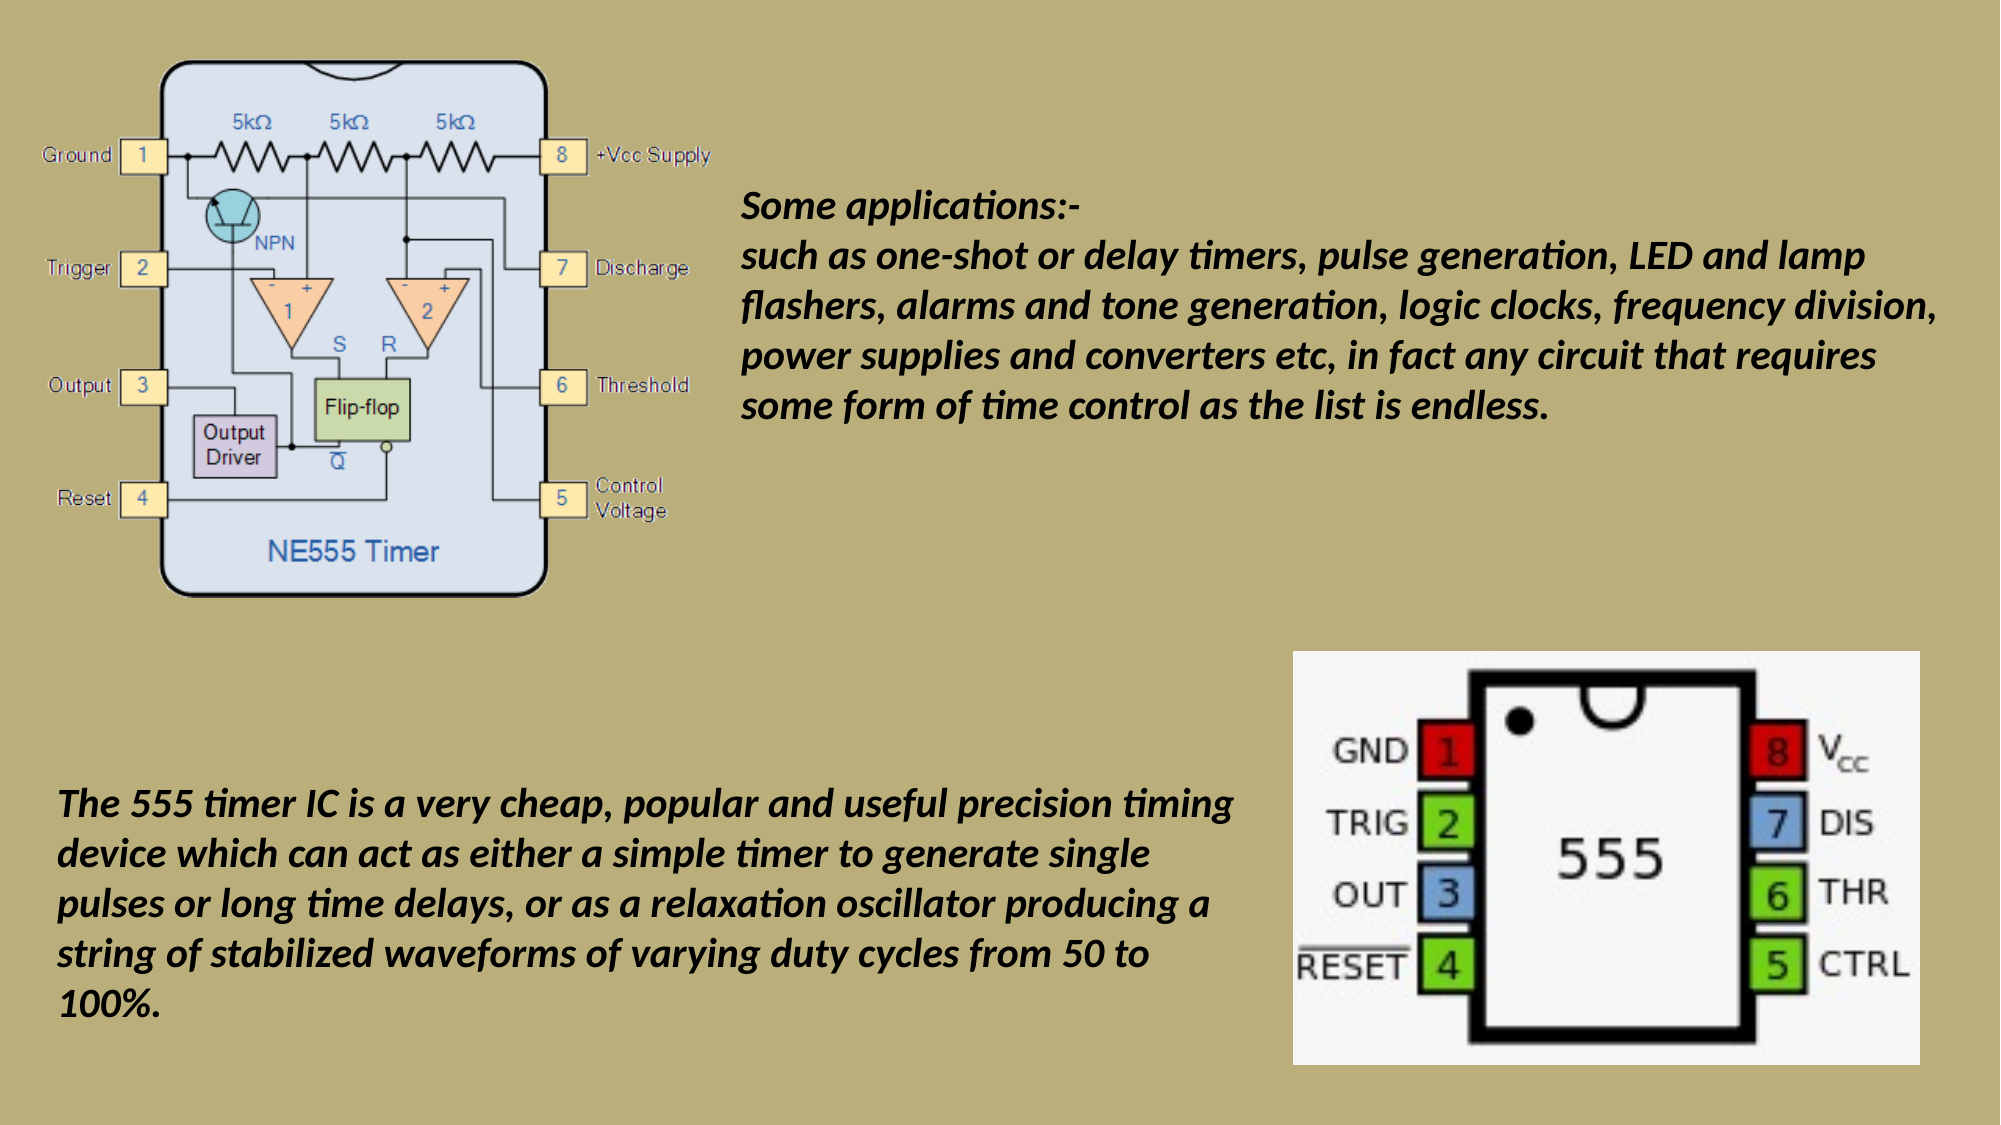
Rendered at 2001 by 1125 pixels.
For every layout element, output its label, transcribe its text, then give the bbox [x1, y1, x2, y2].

text_box The 555 timer IC is a very cheap, popular and useful precision timing device which can act as either a simple timer to generate single pulses or long time delays, or as a relaxation oscillator producing a string of stabilized waveforms of varying duty cycles from 50 to 100%. [42, 768, 1275, 1034]
text_box Some applications:- such as one-shot or delay timers, pulse generation, LED and lamp flashers, alarms and tone generation, logic clocks, frequency division, power supplies and converters etc, in fact any circuit that requires some form of time control as the list is endless. [726, 170, 1958, 435]
picture [42, 59, 713, 599]
picture [1293, 651, 1920, 1065]
